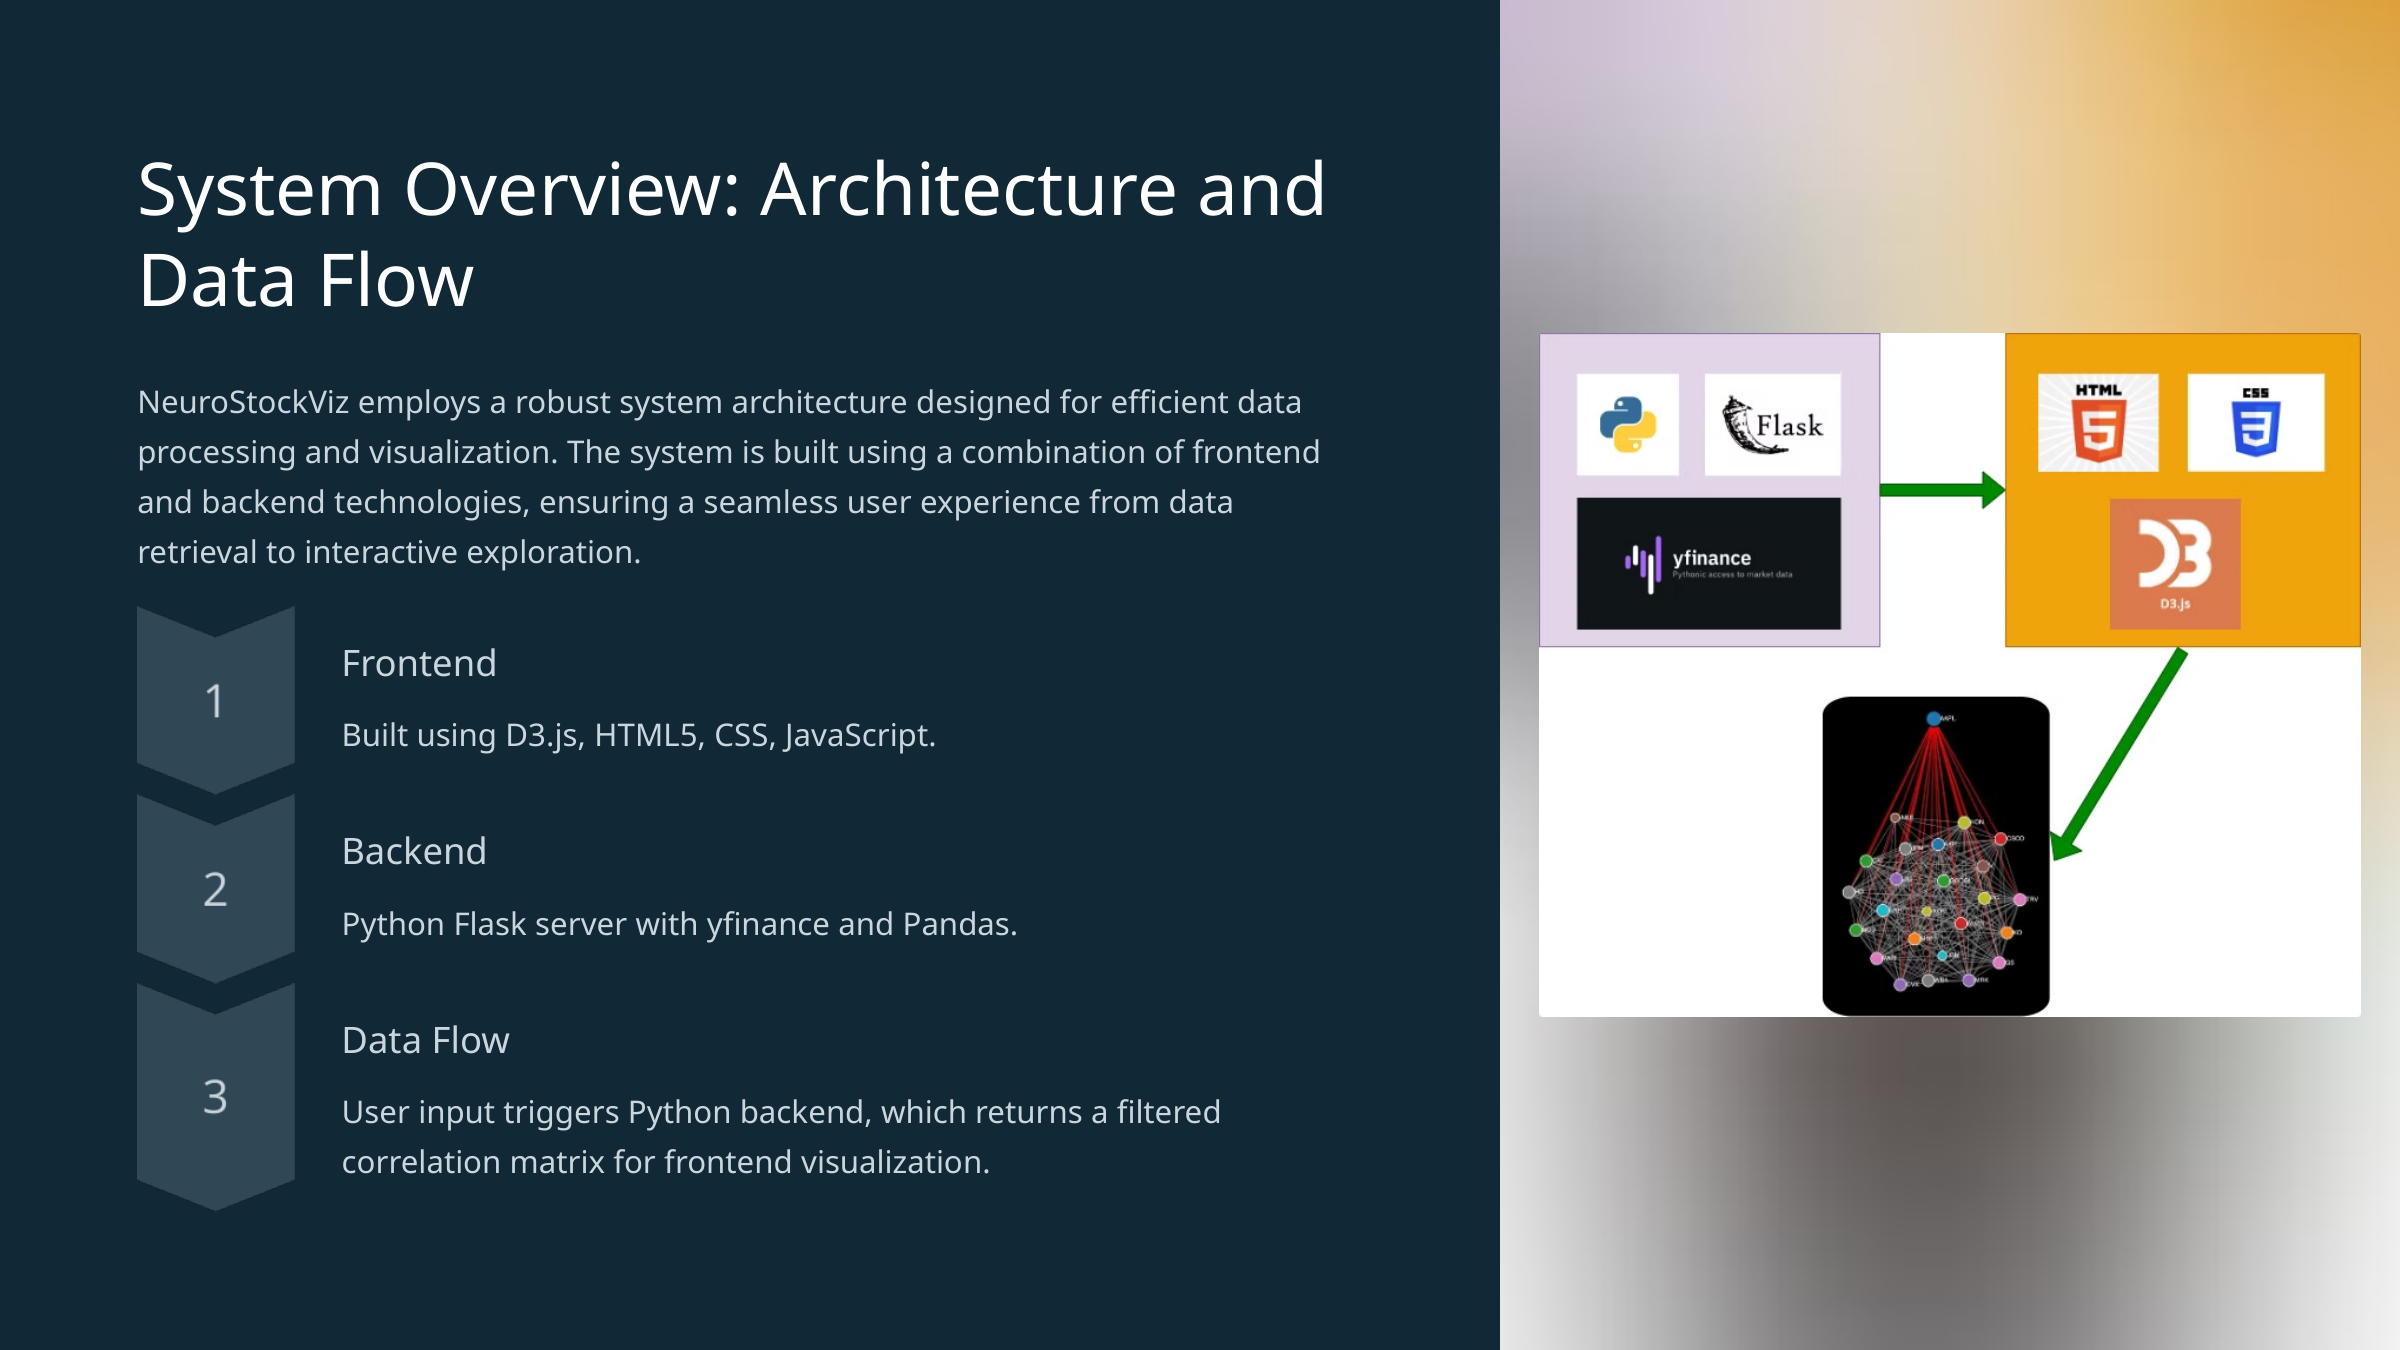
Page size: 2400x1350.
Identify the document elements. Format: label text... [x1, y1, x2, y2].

text_box Data Flow [341, 1014, 712, 1061]
text_box System Overview: Architecture and Data Flow [137, 138, 1363, 323]
text_box Built using D3.js, HTML5, CSS, JavaScript. [341, 702, 1363, 754]
picture [1499, 0, 2400, 1350]
text_box User input triggers Python backend, which returns a filtered correlation matrix for frontend visualization. [341, 1079, 1363, 1181]
text_box Python Flask server with yfinance and Pandas. [341, 891, 1363, 942]
text_box Backend [341, 826, 712, 873]
text_box Frontend [341, 637, 712, 684]
text_box NeuroStockViz employs a robust system architecture designed for efficient data processing and visualization. The system is built using a combination of frontend and backend technologies, ensuring a seamless user experience from data retrieval to interactive exploration. [137, 370, 1363, 572]
picture [137, 606, 295, 1212]
